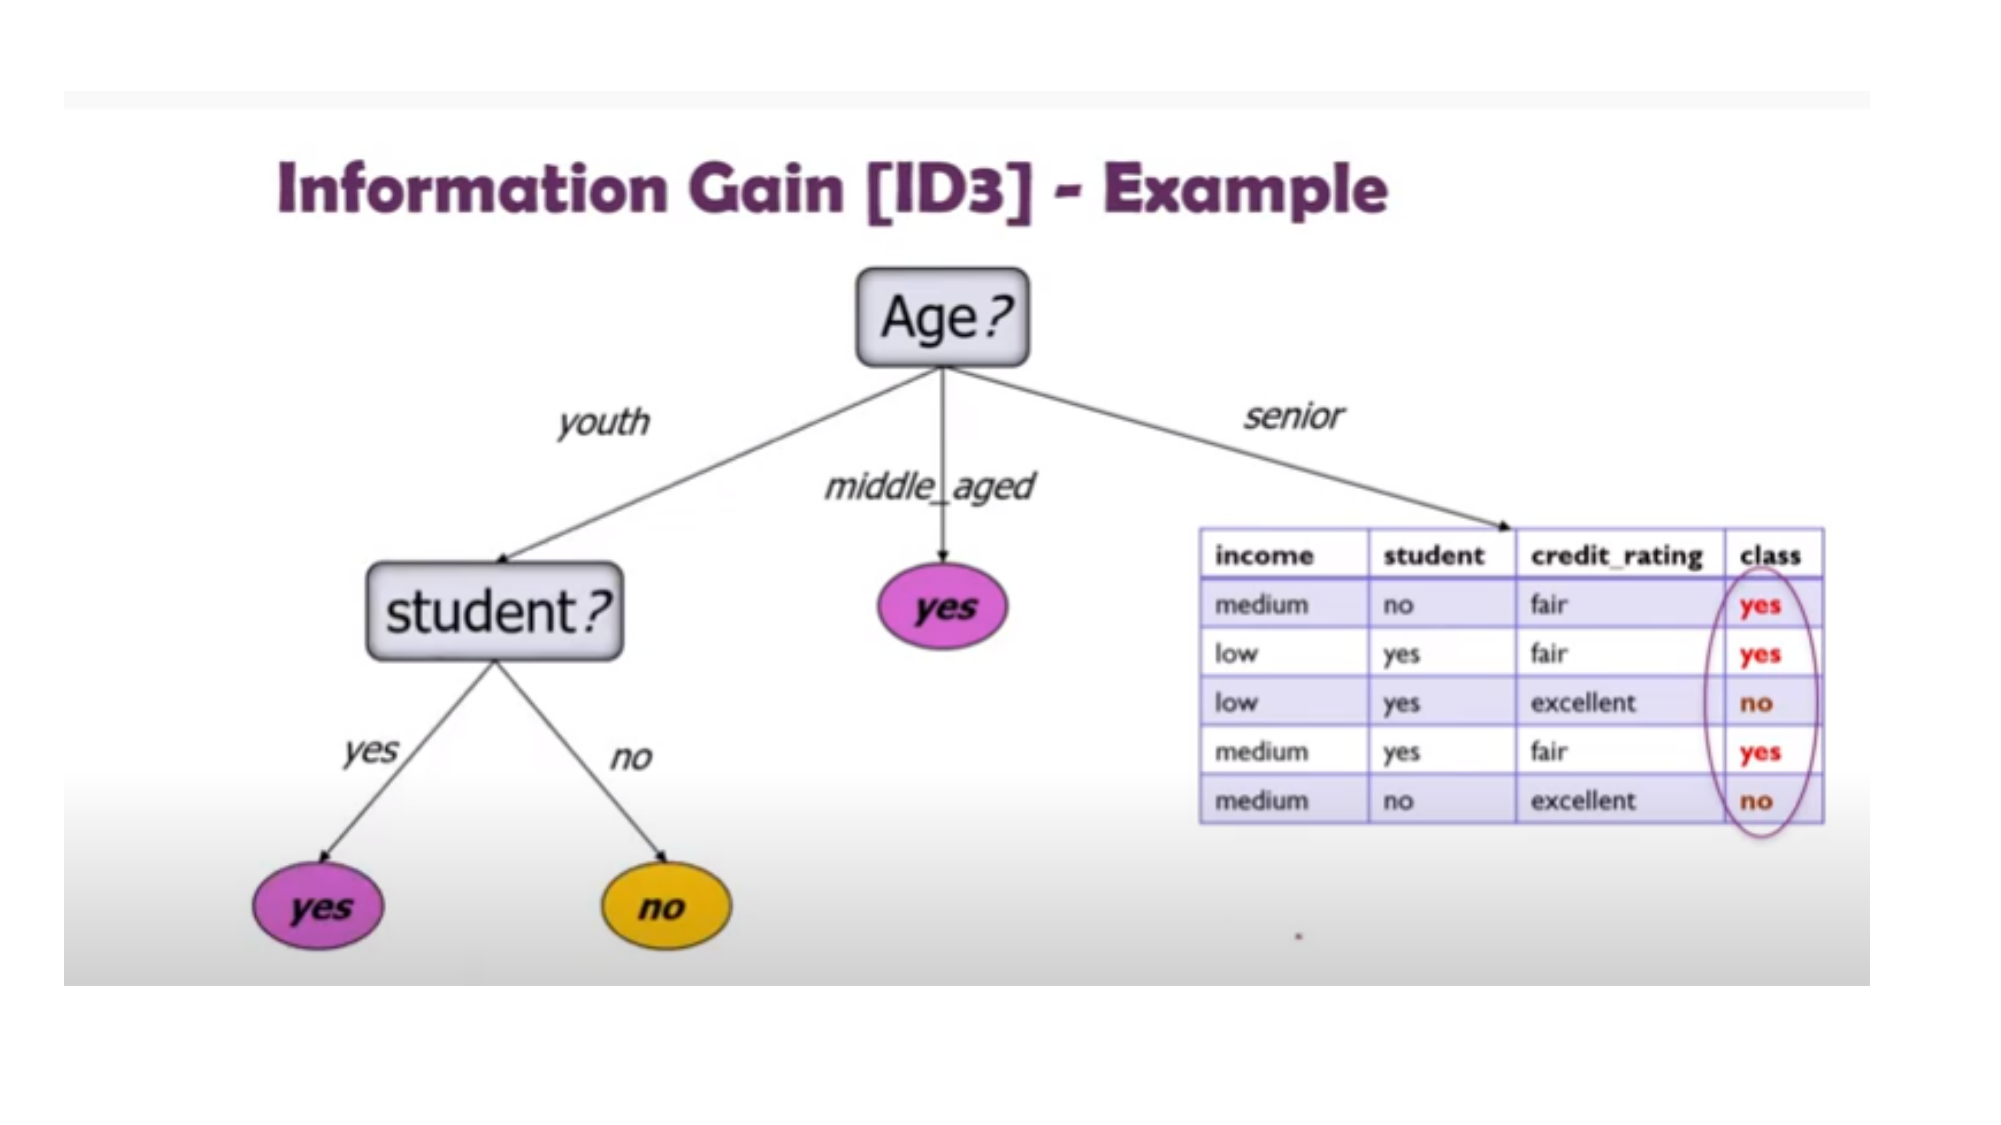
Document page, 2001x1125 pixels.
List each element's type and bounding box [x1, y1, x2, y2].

picture [64, 91, 1870, 986]
